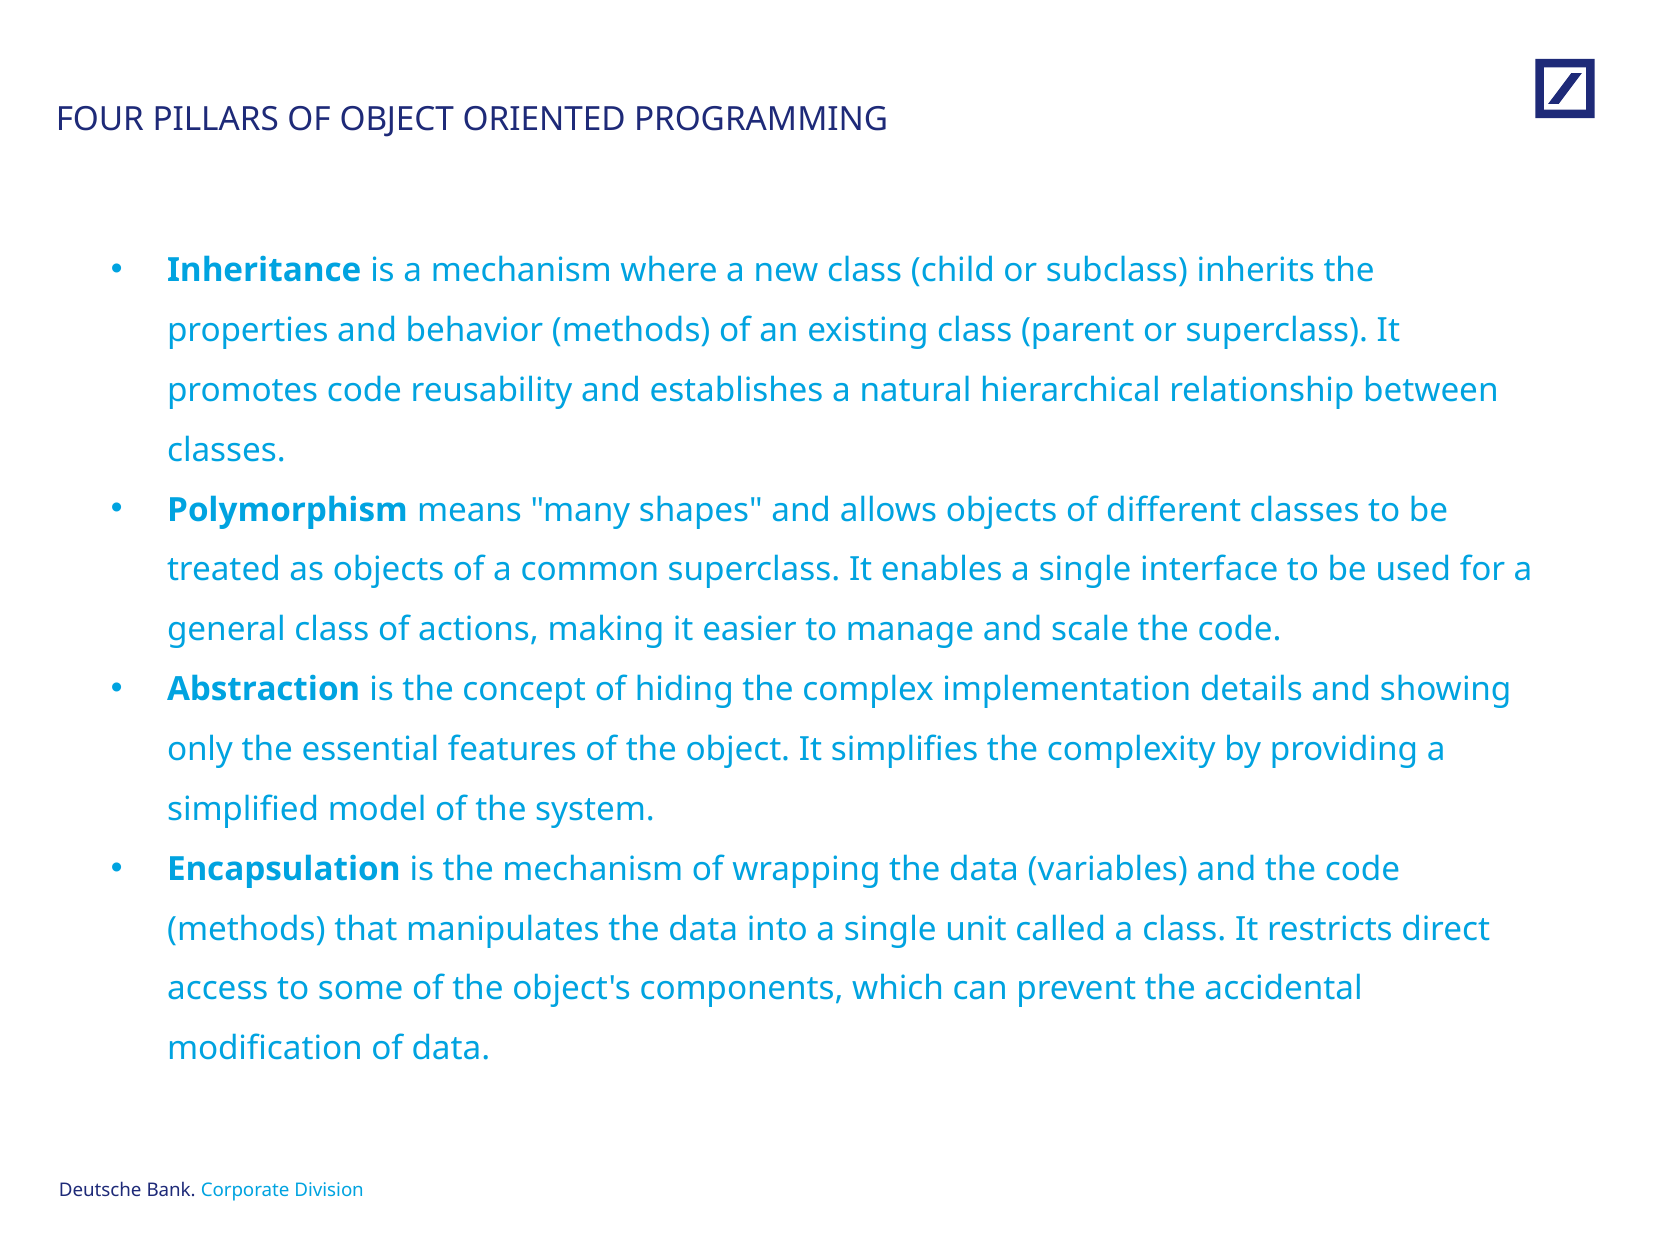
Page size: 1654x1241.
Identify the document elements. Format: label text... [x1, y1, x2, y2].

text_box Inheritance is a mechanism where a new class (child or subclass) inherits the properties and behavior (methods) of an existing class (parent or superclass). It promotes code reusability and establishes a natural hierarchical relationship between classes. Polymorphism means "many shapes" and allows objects of different classes to be treated as objects of a common superclass. It enables a single interface to be used for a general class of actions, making it easier to manage and scale the code. Abstraction is the concept of hiding the complex implementation details and showing only the essential features of the object. It simplifies the complexity by providing a simplified model of the system. Encapsulation is the mechanism of wrapping the data (variables) and the code (methods) that manipulates the data into a single unit called a class. It restricts direct access to some of the object's components, which can prevent the accidental modification of data. [94, 219, 1560, 1195]
title FOUR PILLARS OF OBJECT ORIENTED PROGRAMMING [55, 101, 1477, 194]
